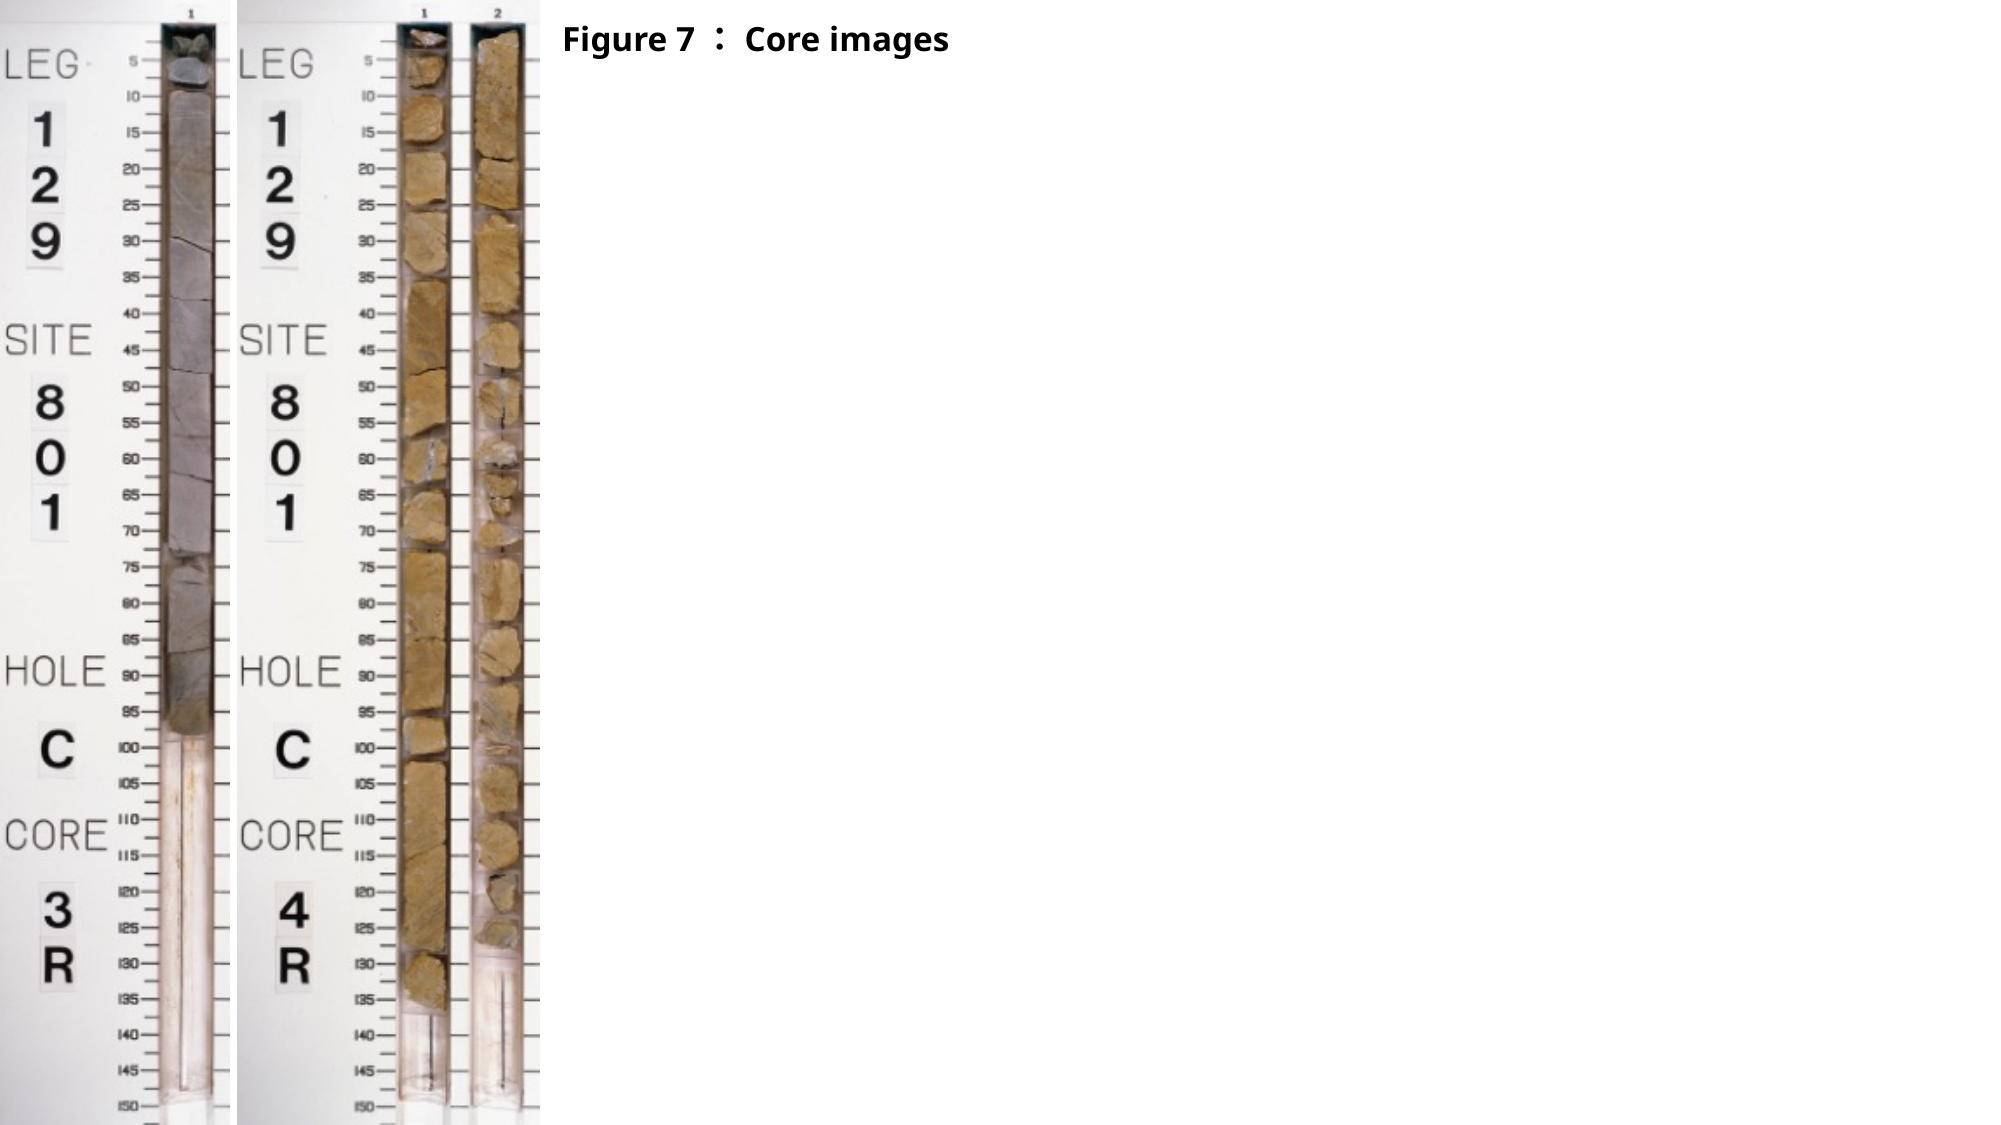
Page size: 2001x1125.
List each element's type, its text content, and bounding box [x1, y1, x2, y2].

picture [237, 0, 540, 1125]
text_box Figure 7：Core images [547, 10, 2000, 66]
picture [0, 0, 230, 1125]
